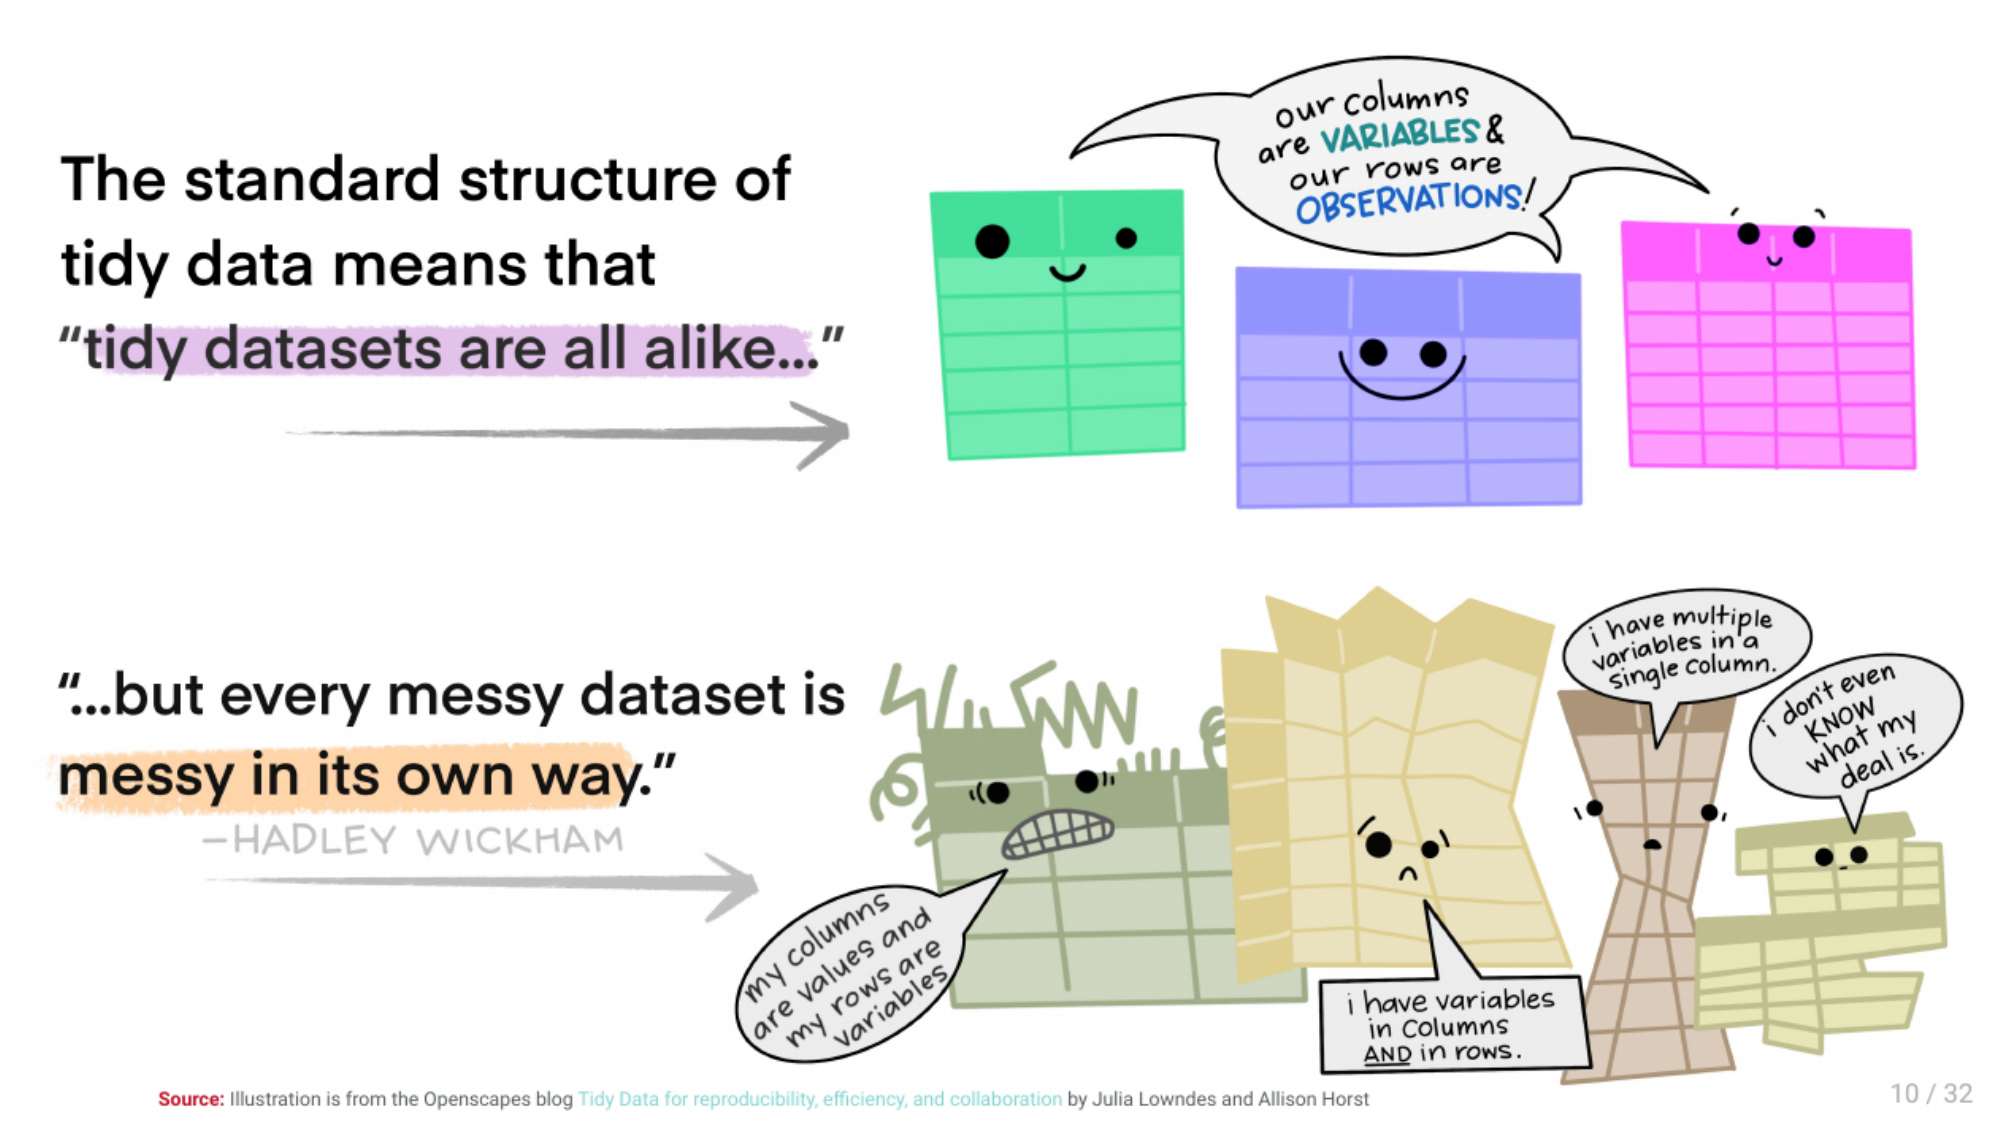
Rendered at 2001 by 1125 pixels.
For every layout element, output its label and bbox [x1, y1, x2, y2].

list [0, 0, 2000, 1125]
